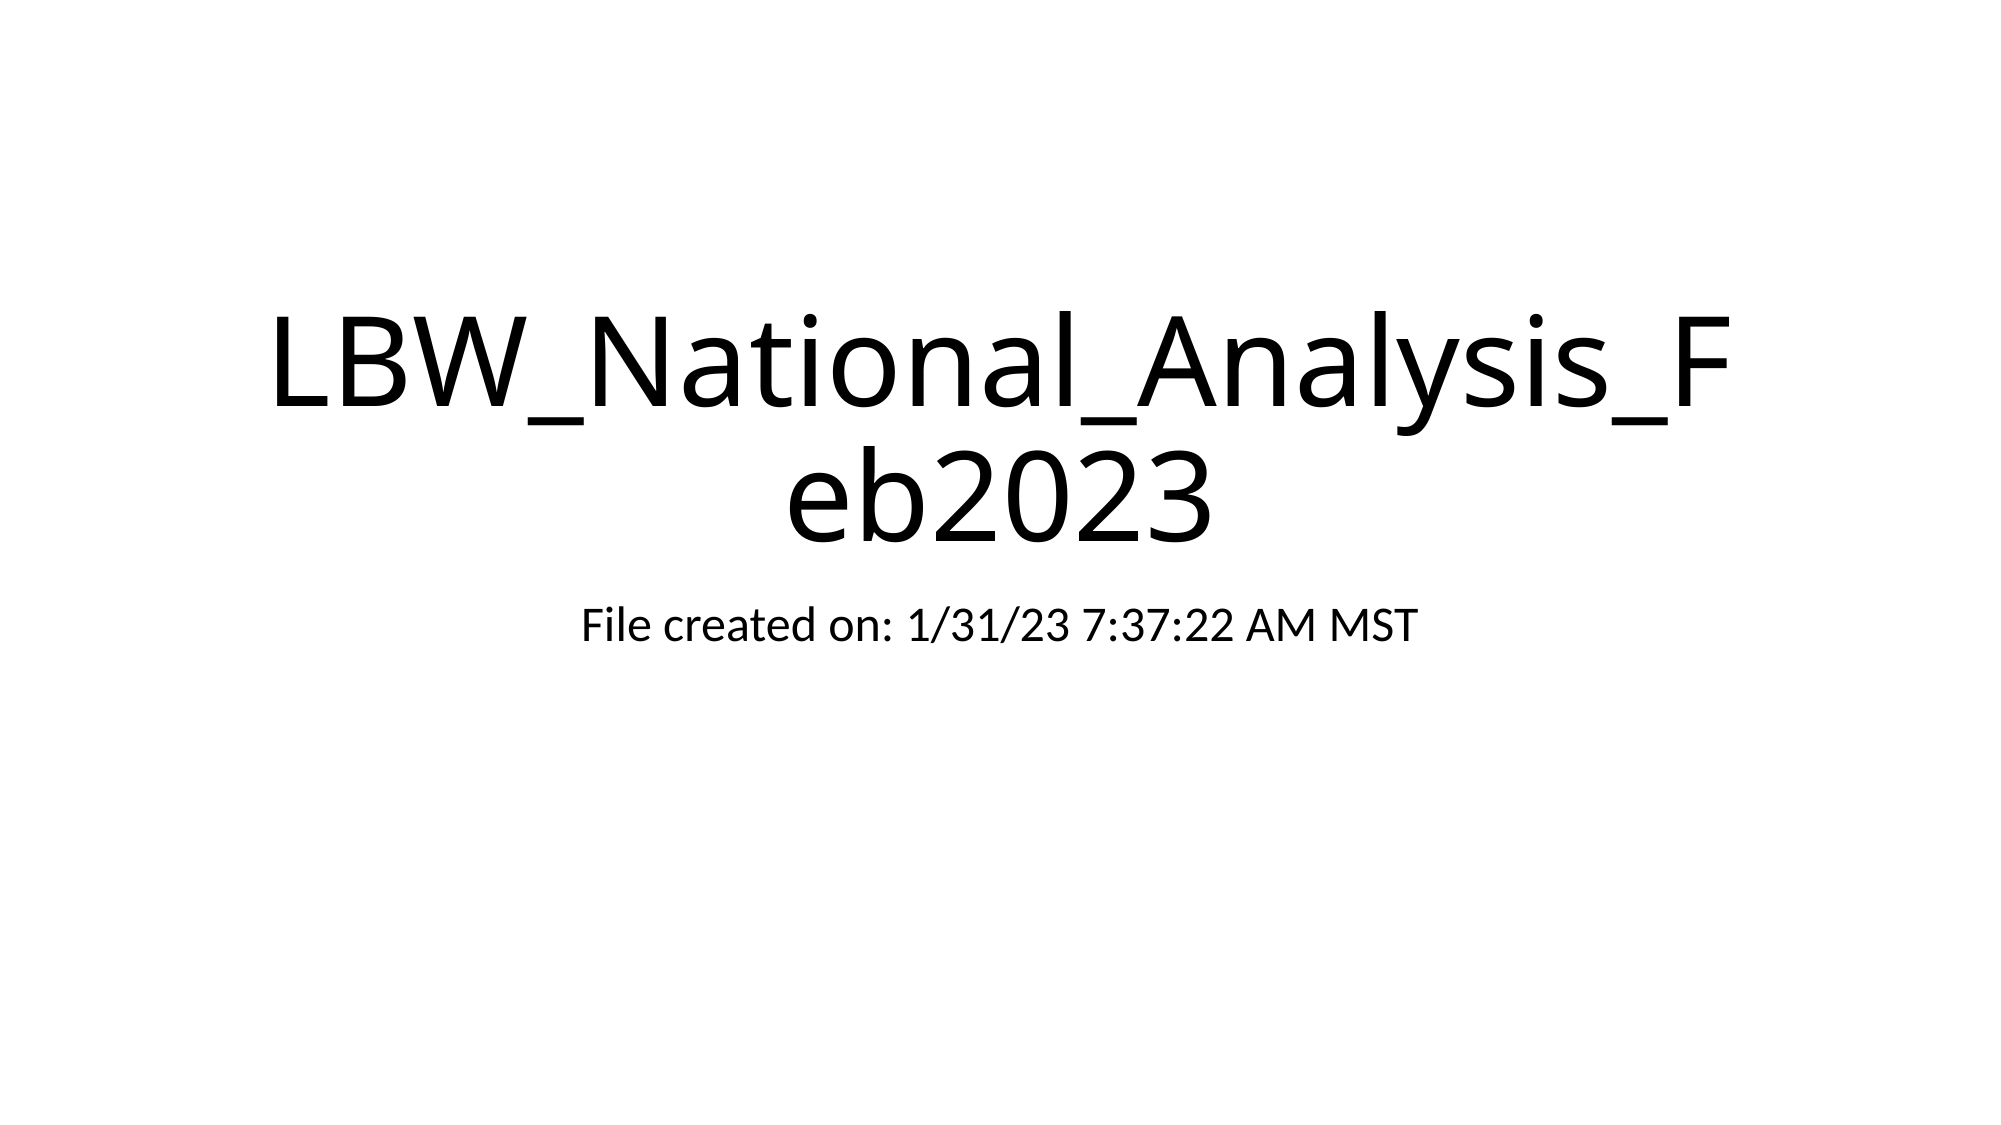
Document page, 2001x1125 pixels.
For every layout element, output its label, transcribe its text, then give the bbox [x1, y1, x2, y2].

title LBW_National_Analysis_Feb2023 [249, 184, 1750, 576]
subtitle File created on: 1/31/23 7:37:22 AM MST [249, 590, 1750, 863]
